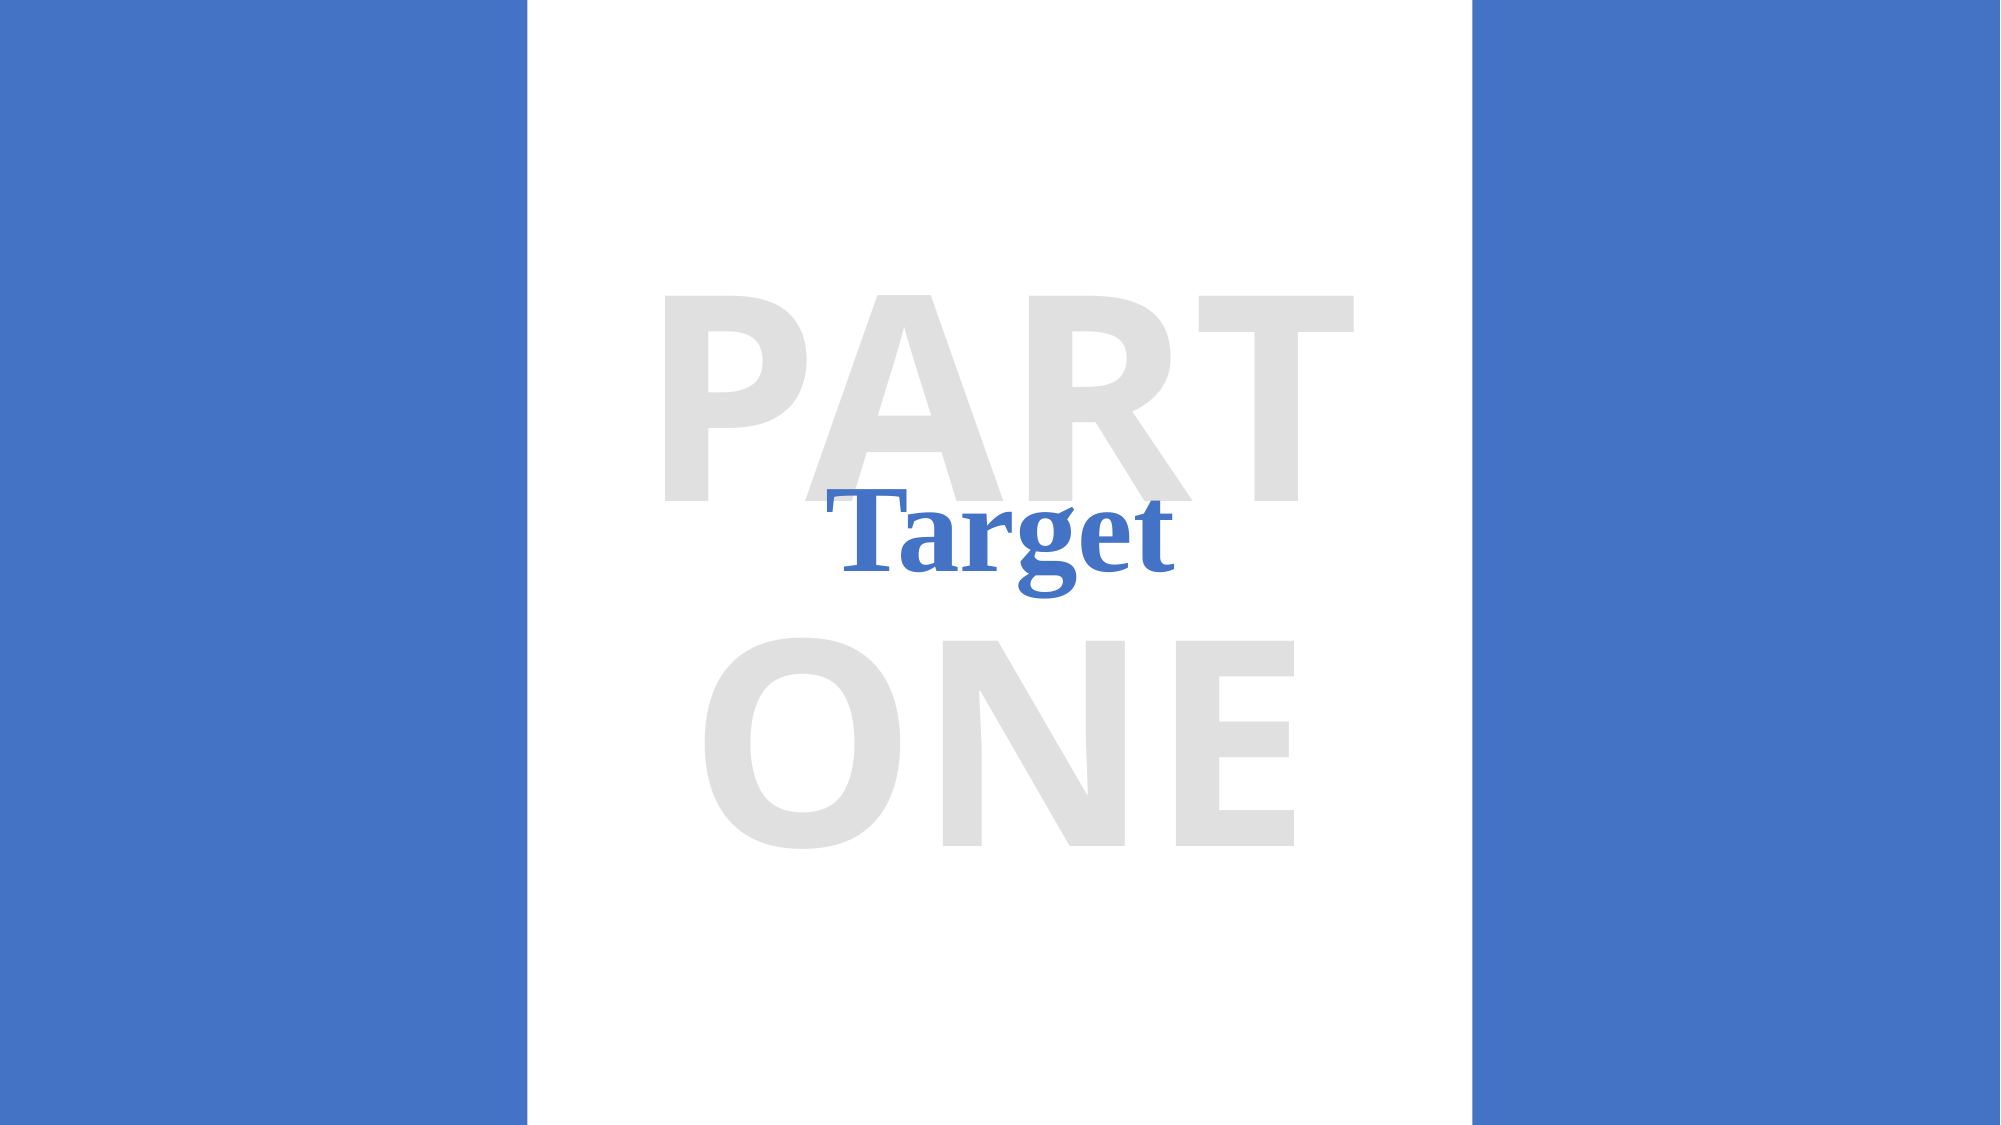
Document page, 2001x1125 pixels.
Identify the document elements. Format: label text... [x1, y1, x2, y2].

text_box [0, 0, 529, 1125]
text_box Target [633, 438, 1367, 604]
text_box [1471, 0, 2000, 1125]
text_box PART ONE [529, 206, 1471, 912]
